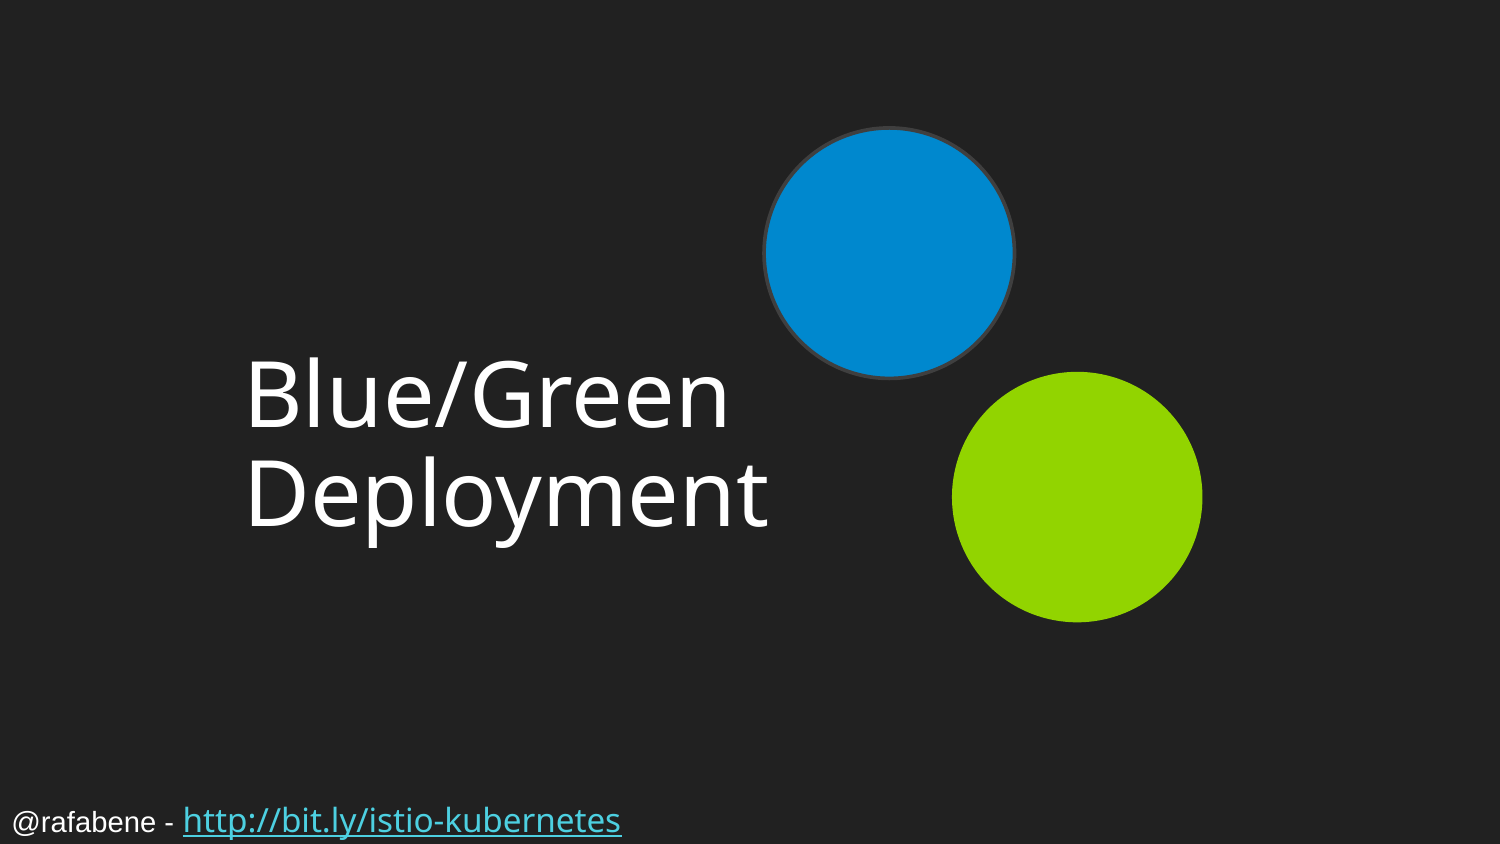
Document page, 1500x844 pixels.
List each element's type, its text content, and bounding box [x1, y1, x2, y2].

text_box [809, 127, 1015, 370]
text_box [951, 371, 1203, 623]
title Blue/Green Deployment [228, 157, 935, 737]
